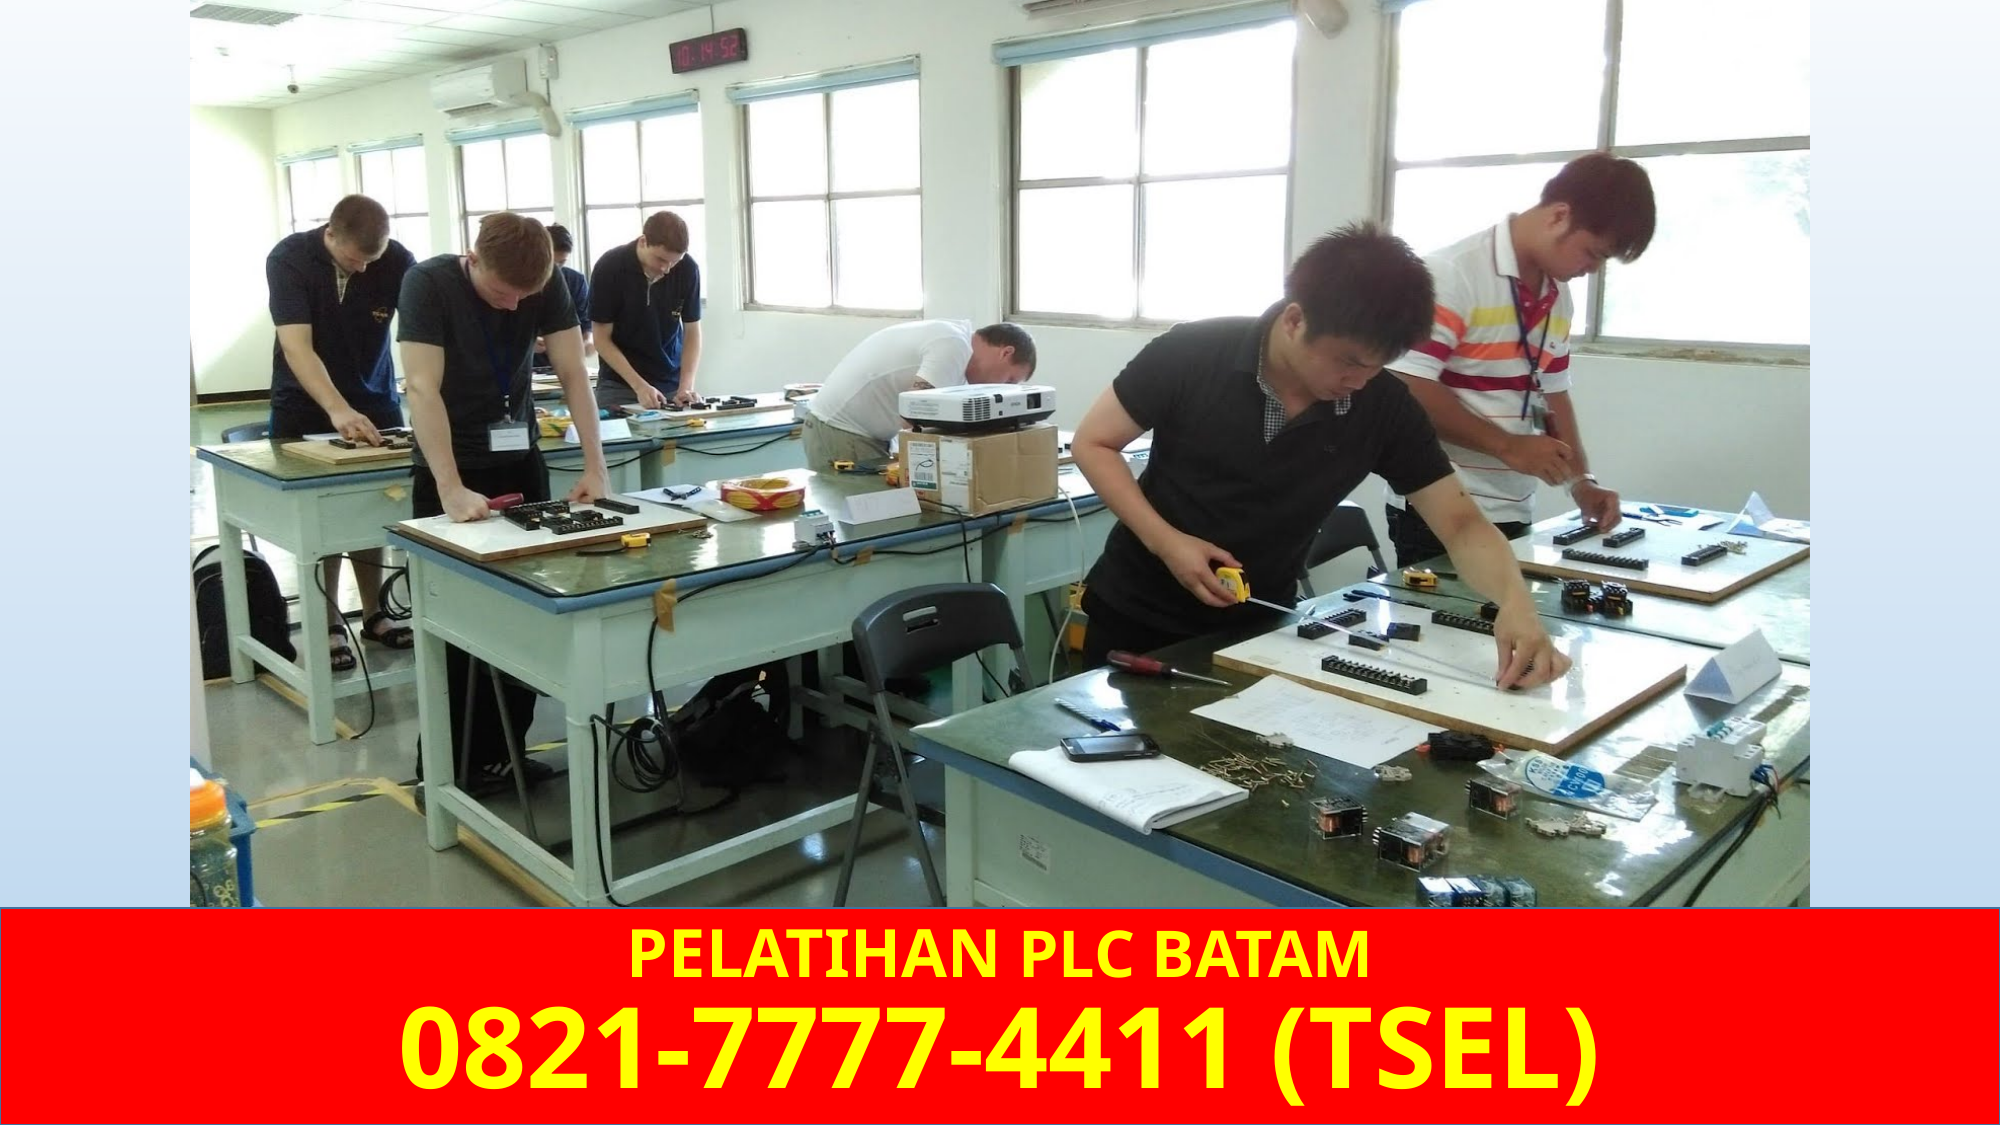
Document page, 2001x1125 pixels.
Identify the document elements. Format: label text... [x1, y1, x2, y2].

picture [190, 0, 1810, 908]
title PELATIHAN PLC BATAM 0821-7777-4411 (TSEL) [0, 907, 2000, 1125]
